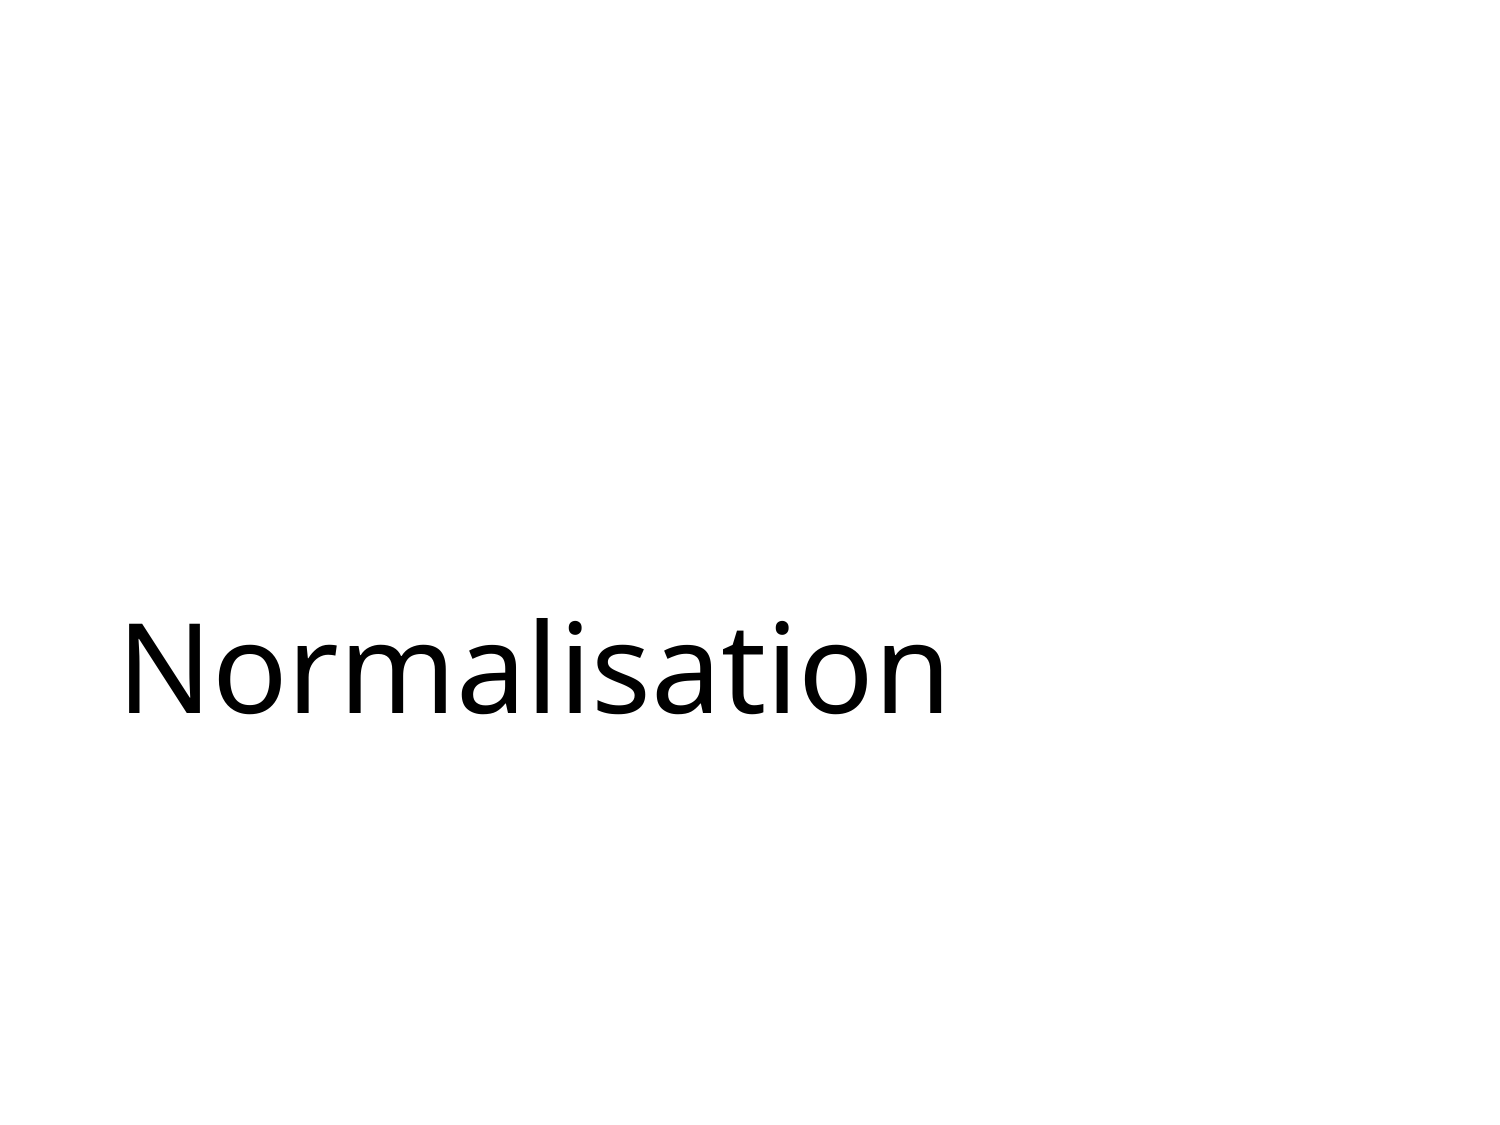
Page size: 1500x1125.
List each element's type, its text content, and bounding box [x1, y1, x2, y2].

title Normalisation [102, 280, 1397, 749]
